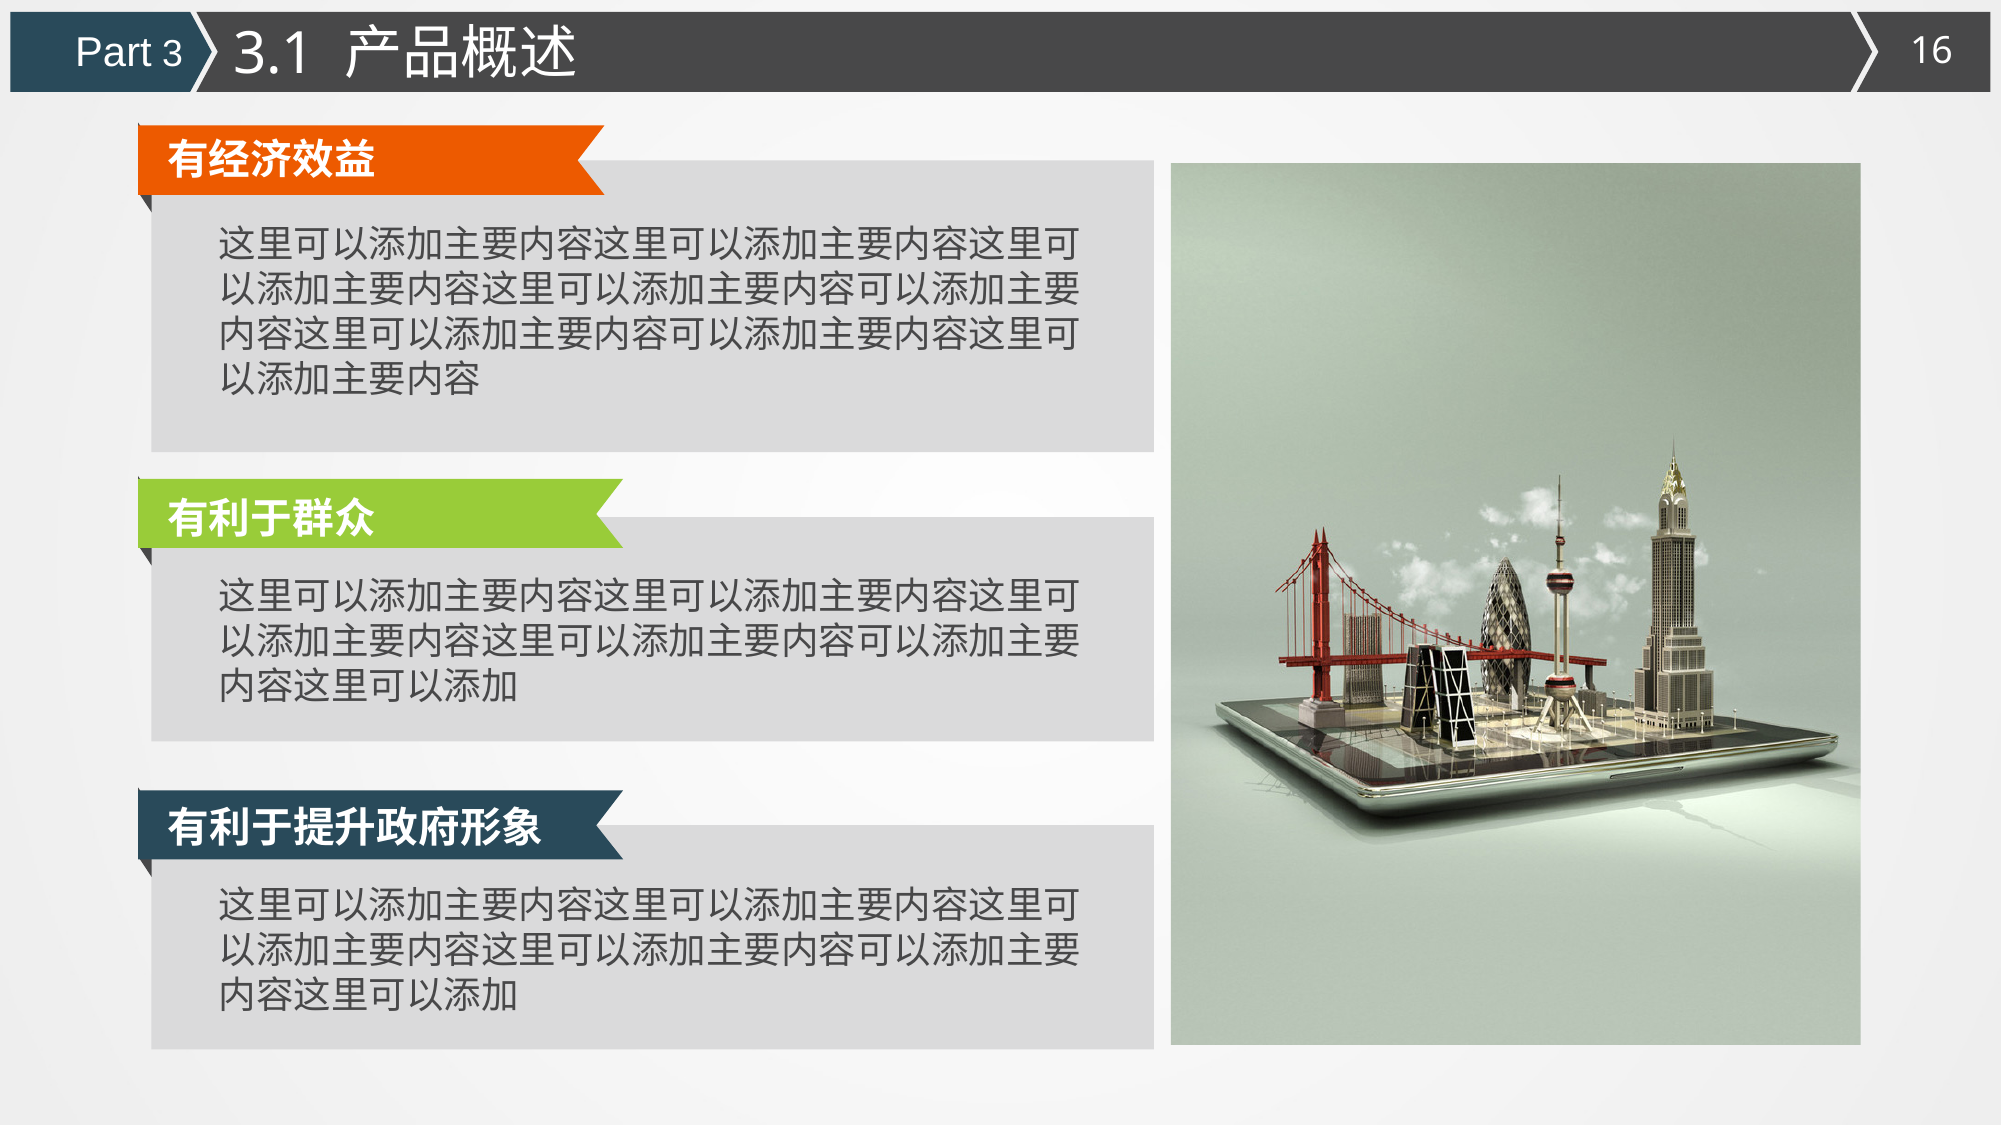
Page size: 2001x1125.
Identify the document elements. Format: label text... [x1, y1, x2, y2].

text_box [151, 160, 1154, 453]
text_box [151, 825, 1154, 1050]
text_box [151, 517, 1154, 742]
text_box 有利于提升政府形象 [153, 793, 559, 859]
text_box [1170, 163, 1861, 1045]
text_box [140, 195, 152, 213]
text_box [139, 548, 152, 566]
text_box [140, 860, 152, 877]
text_box [138, 125, 605, 195]
text_box 有经济效益 [152, 125, 392, 191]
text_box 3.1 产品概述 [218, 7, 1046, 93]
text_box Part 3 [22, 17, 198, 83]
text_box 这里可以添加主要内容这里可以添加主要内容这里可以添加主要内容这里可以添加主要内容可以添加主要内容这里可以添加 [204, 873, 1119, 1024]
text_box [138, 478, 624, 548]
text_box 这里可以添加主要内容这里可以添加主要内容这里可以添加主要内容这里可以添加主要内容可以添加主要内容这里可以添加主要内容可以添加主要内容这里可以添加主要内容 [204, 212, 1119, 407]
text_box [138, 790, 624, 860]
text_box 这里可以添加主要内容这里可以添加主要内容这里可以添加主要内容这里可以添加主要内容可以添加主要内容这里可以添加 [204, 564, 1119, 715]
text_box 有利于群众 [152, 484, 392, 550]
picture [0, 0, 2001, 1125]
